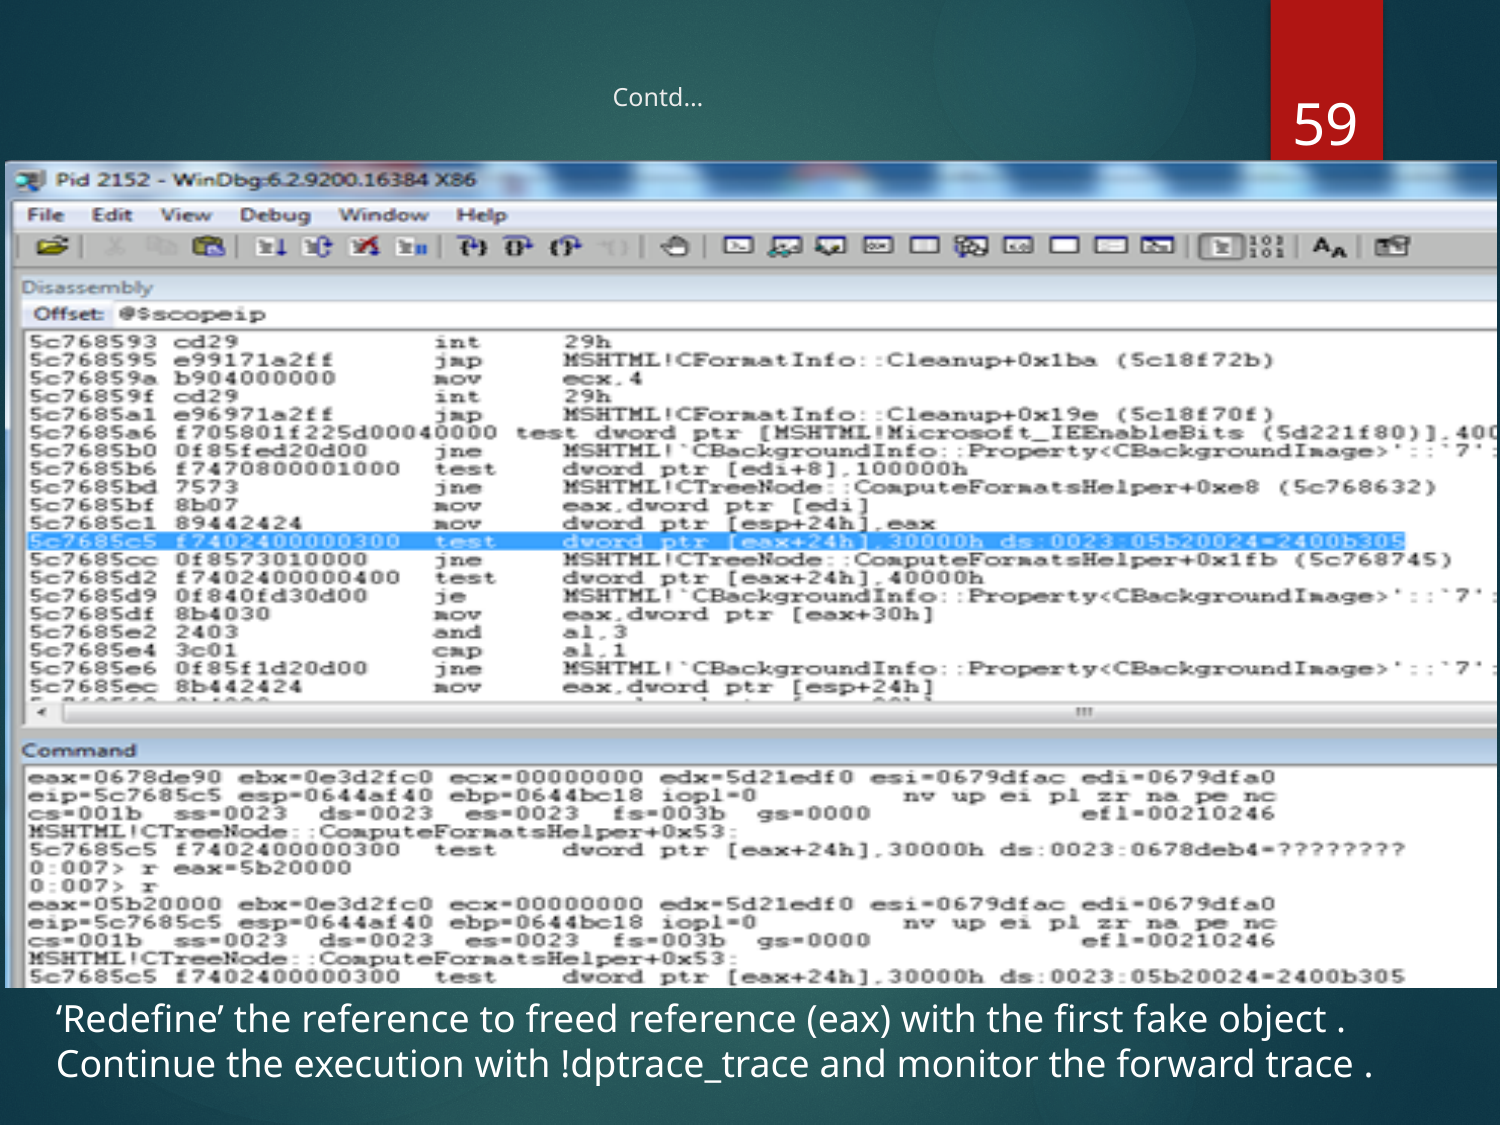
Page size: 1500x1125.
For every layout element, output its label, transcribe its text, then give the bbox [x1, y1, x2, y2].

picture [5, 160, 1497, 988]
text_box Contd… [79, 74, 1237, 159]
text_box ‘Redefine’ the reference to freed reference (eax) with the first fake object . Continue the execution with !dptrace_trace and monitor the forward trace . [41, 995, 1497, 1093]
slide_number 59 [1273, 48, 1378, 159]
